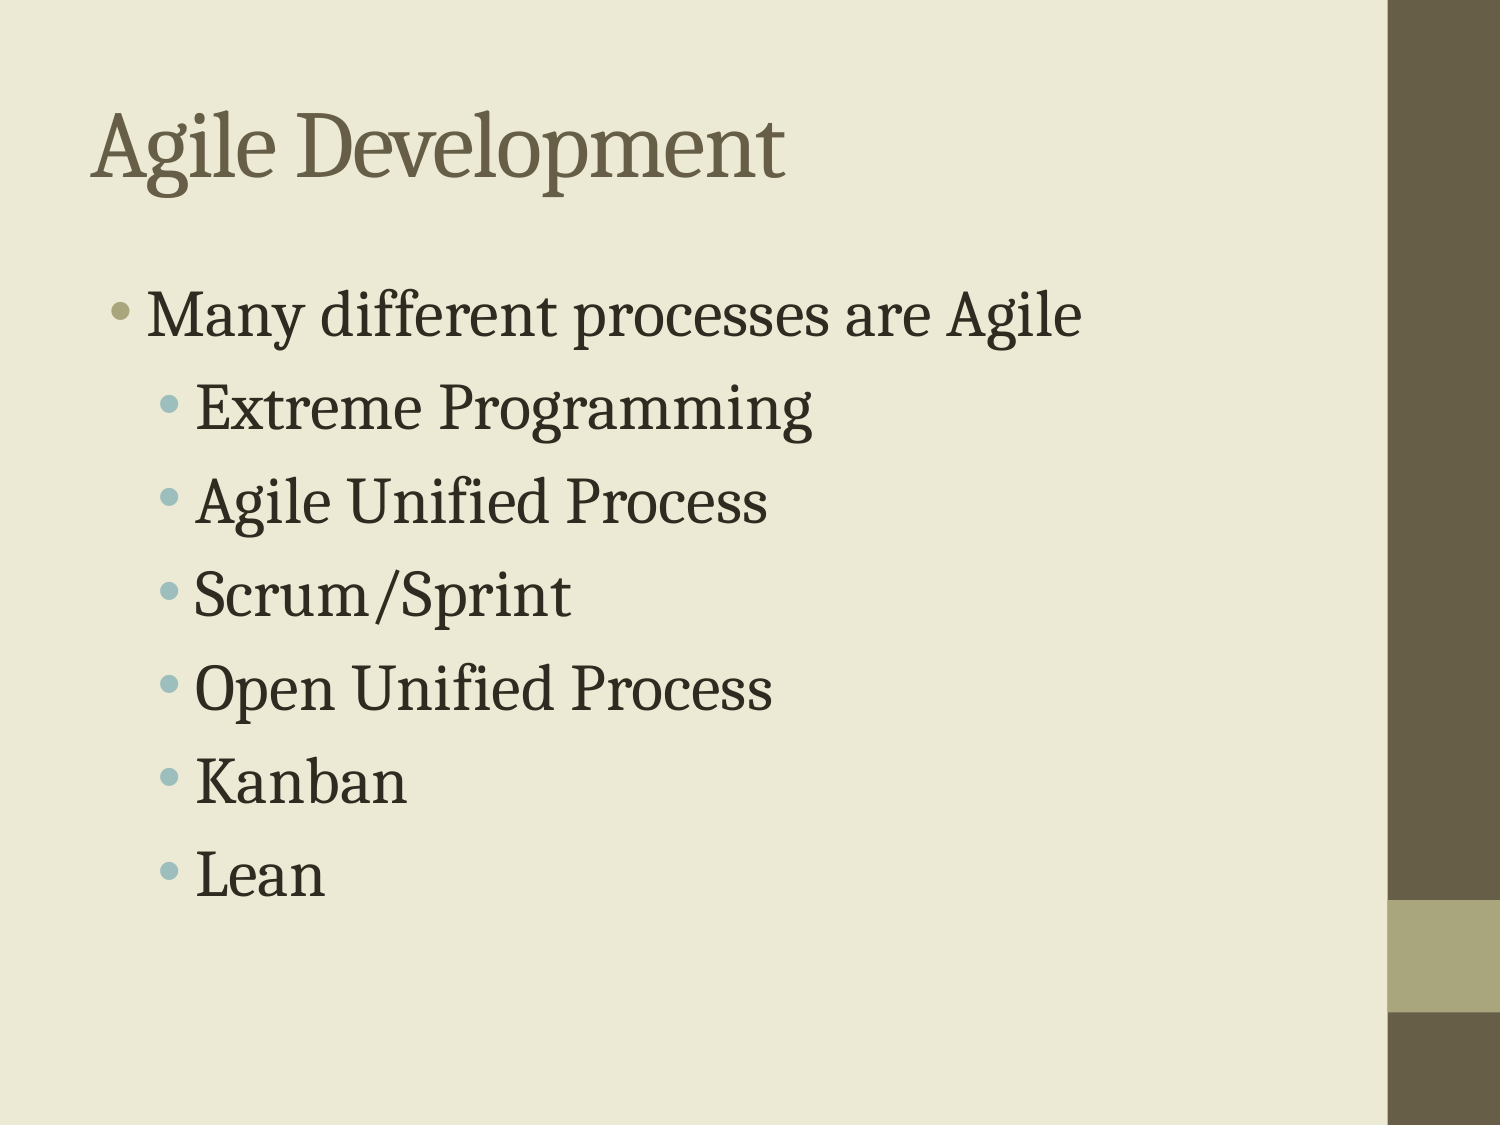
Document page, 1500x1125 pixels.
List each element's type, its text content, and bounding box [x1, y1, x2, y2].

title Agile Development [75, 45, 1325, 233]
list Many different processes are Agile Extreme Programming Agile Unified Process Scrum/Sprint Open Unified Process Kanban Lean [75, 262, 1325, 1050]
